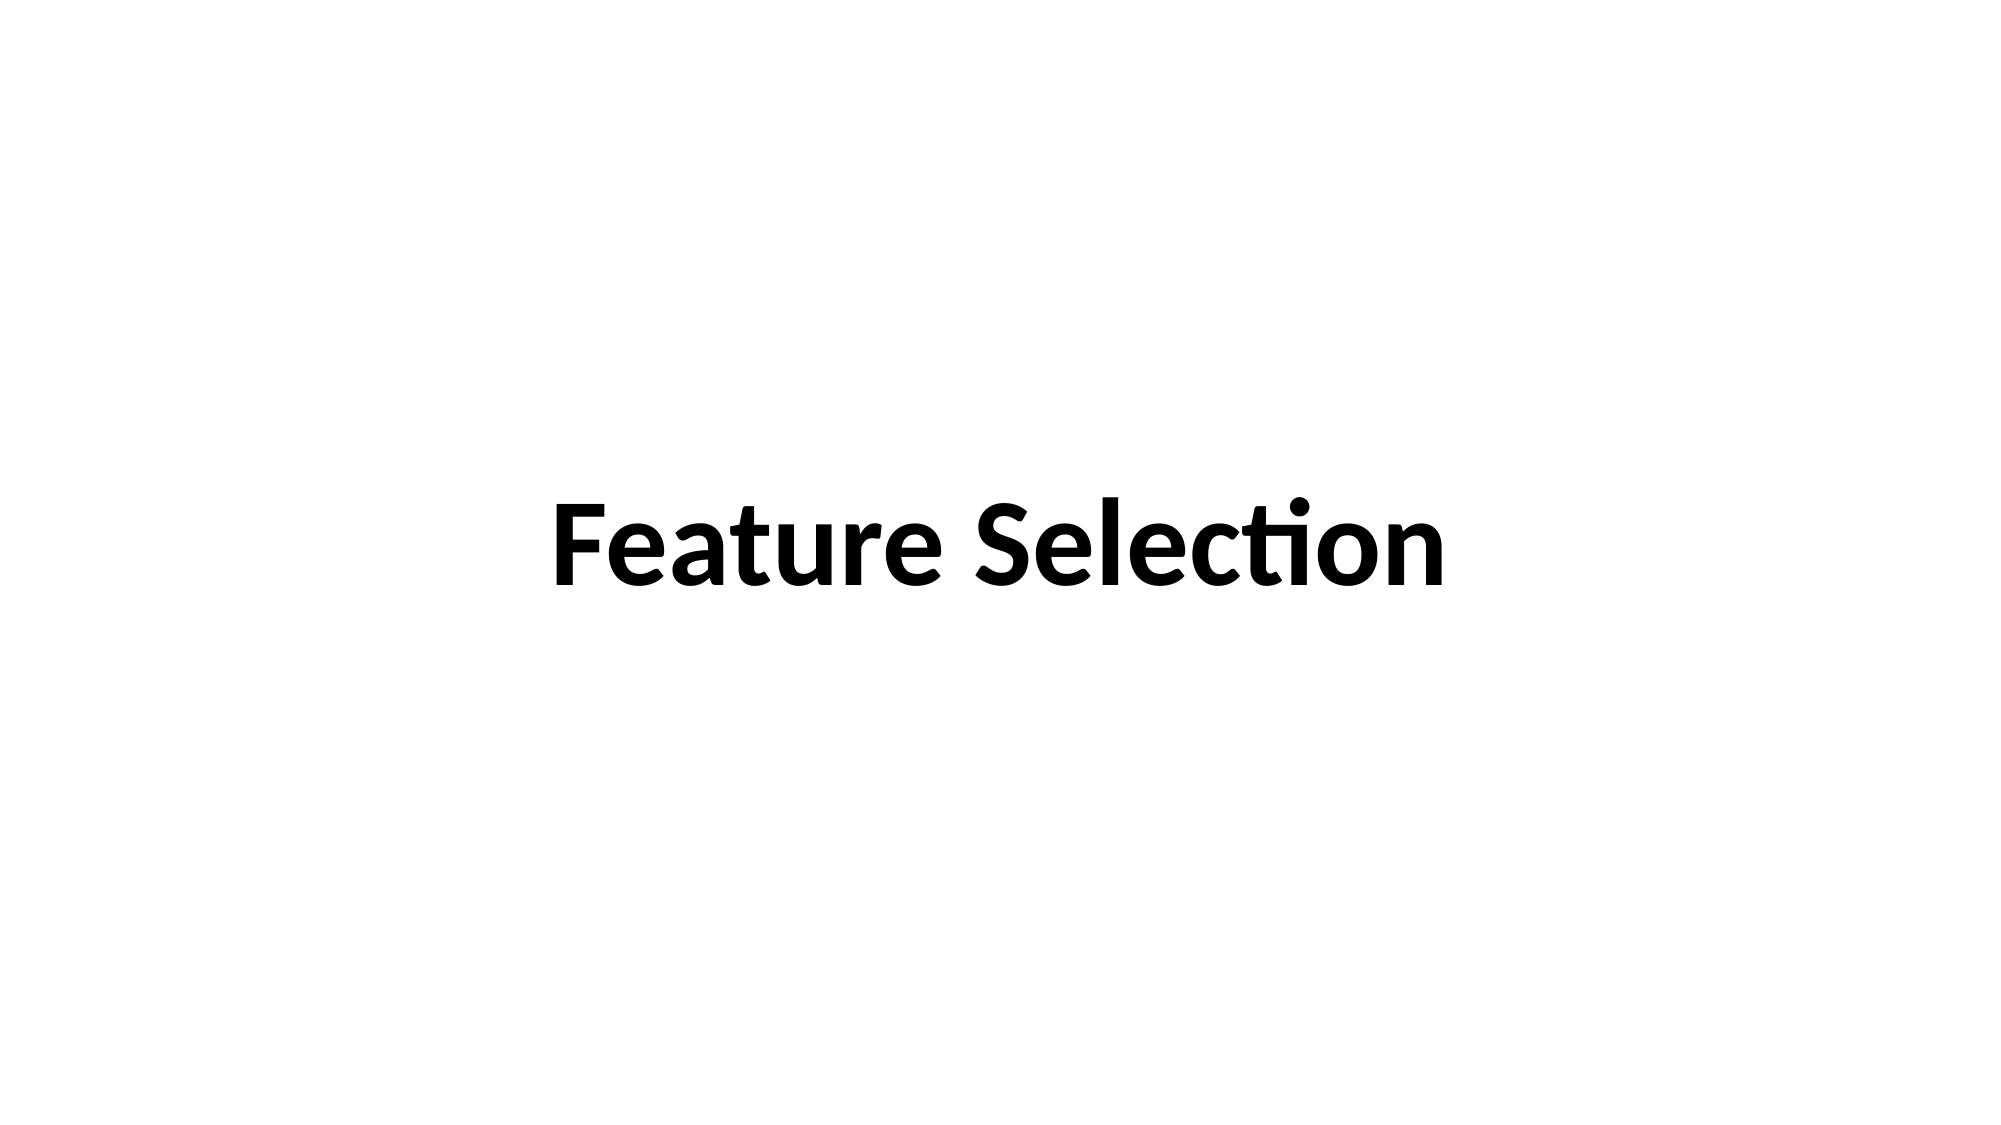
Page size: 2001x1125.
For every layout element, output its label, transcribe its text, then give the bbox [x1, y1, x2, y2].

list Feature Selection [137, 299, 1863, 1014]
